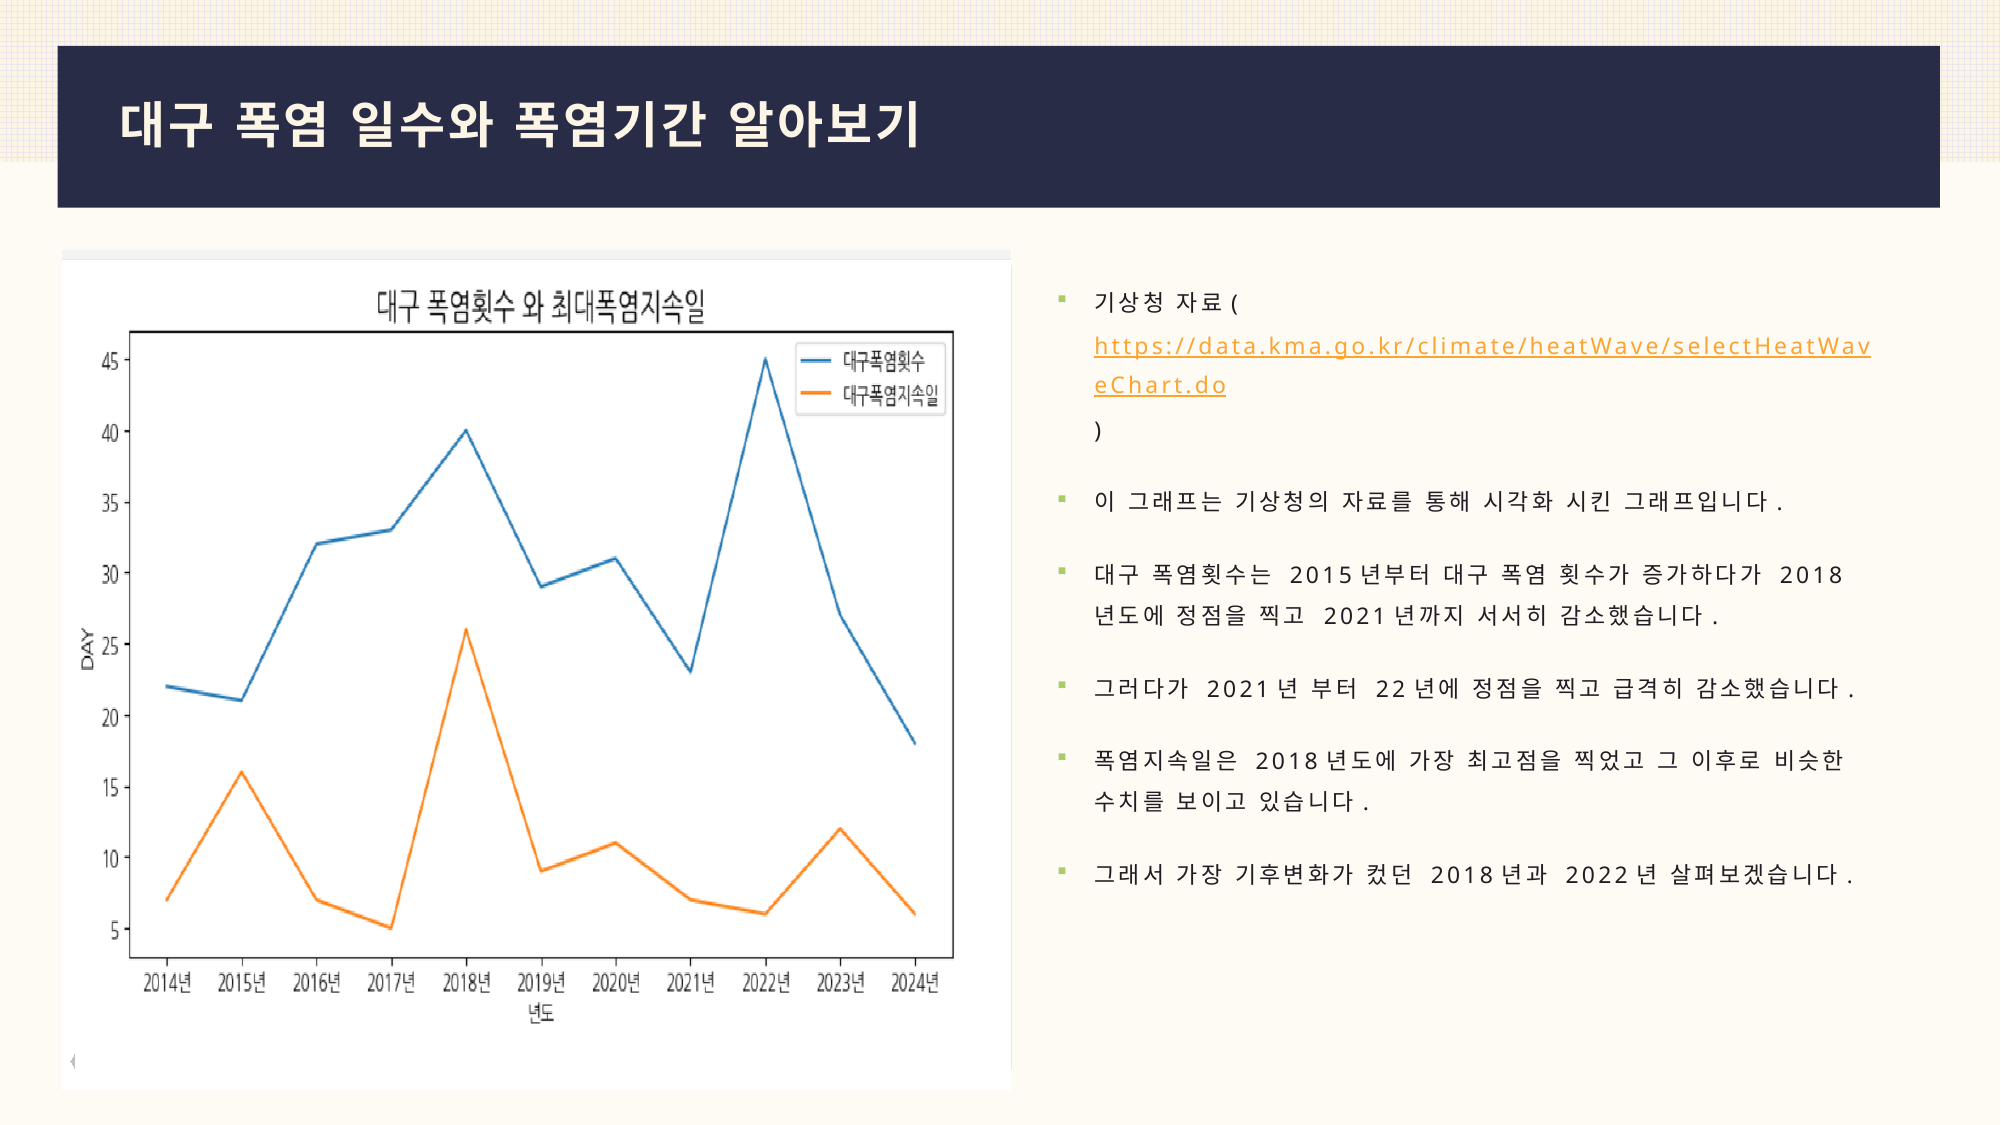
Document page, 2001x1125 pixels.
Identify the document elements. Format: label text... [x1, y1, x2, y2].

list 기상청 자료(https://data.kma.go.kr/climate/heatWave/selectHeatWaveChart.do) 이 그래프는 기상청의 자료를 통해 시각화 시킨 그래프입니다. 대구 폭염횟수는 2015년부터 대구 폭염 횟수가 증가하다가 2018년도에 정점을 찍고 2021년까지 서서히 감소했습니다. 그러다가 2021년 부터 22년에 정점을 찍고 급격히 감소했습니다. 폭염지속일은 2018년도에 가장 최고점을 찍었고 그 이후로 비슷한 수치를 보이고 있습니다. 그래서 가장 기후변화가 컸던 2018년과 2022년 살펴보겠습니다. [1041, 267, 1894, 1090]
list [62, 250, 1011, 1090]
title 대구 폭염 일수와 폭염기간 알아보기 [104, 79, 1894, 176]
